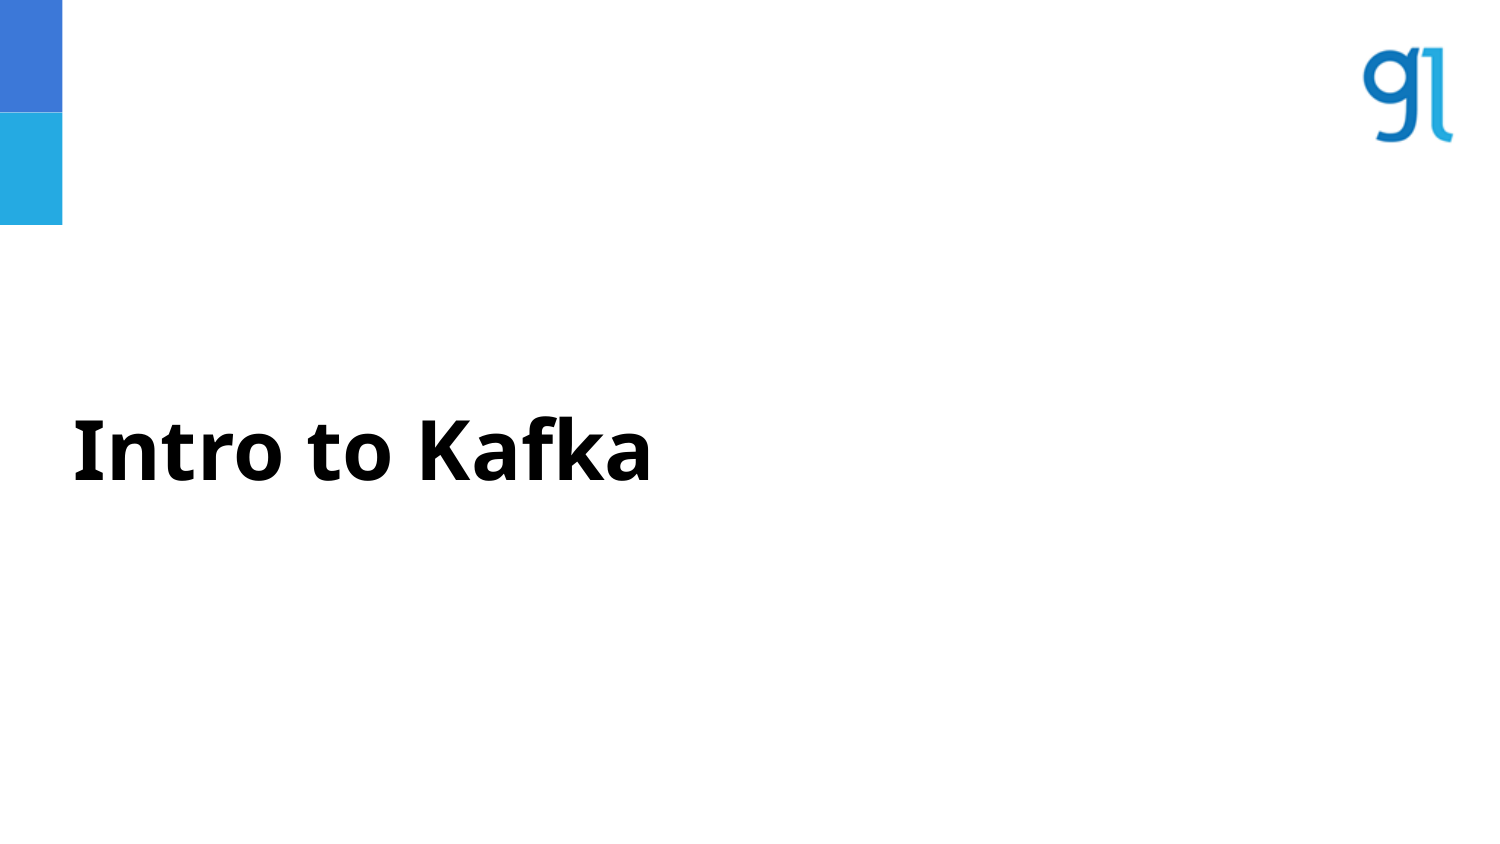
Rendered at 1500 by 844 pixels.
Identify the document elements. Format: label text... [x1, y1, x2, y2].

title Intro to Kafka [59, 381, 1463, 513]
picture [1338, 25, 1478, 166]
